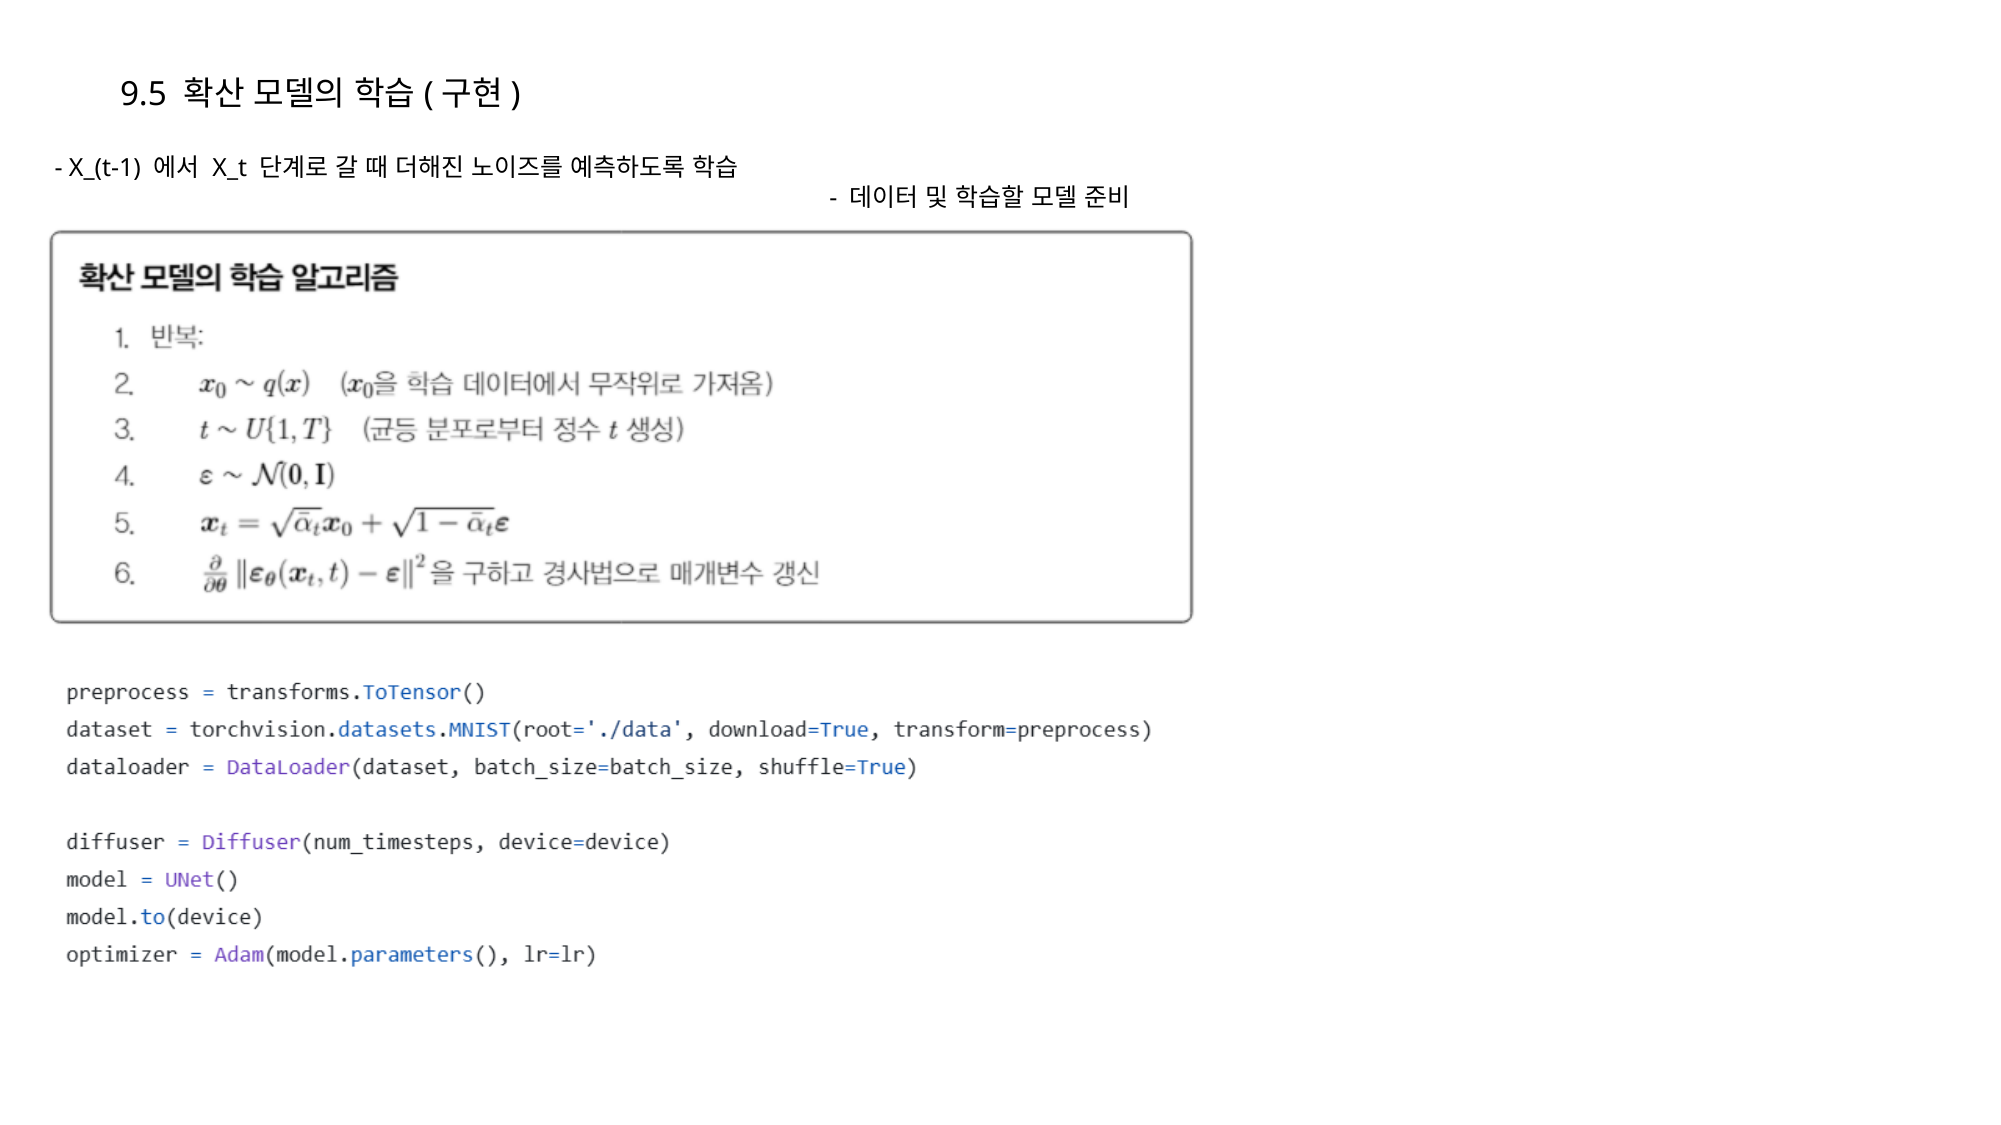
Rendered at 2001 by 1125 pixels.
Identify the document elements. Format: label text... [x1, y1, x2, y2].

text_box - 데이터 및 학습할 모델 준비 [814, 174, 1758, 219]
text_box - X_(t-1) 에서 X_t 단계로 갈 때 더해진 노이즈를 예측하도록 학습 [39, 143, 984, 189]
picture [39, 668, 1158, 978]
text_box 9.5 확산 모델의 학습(구현) [105, 64, 797, 120]
picture [39, 212, 1203, 630]
